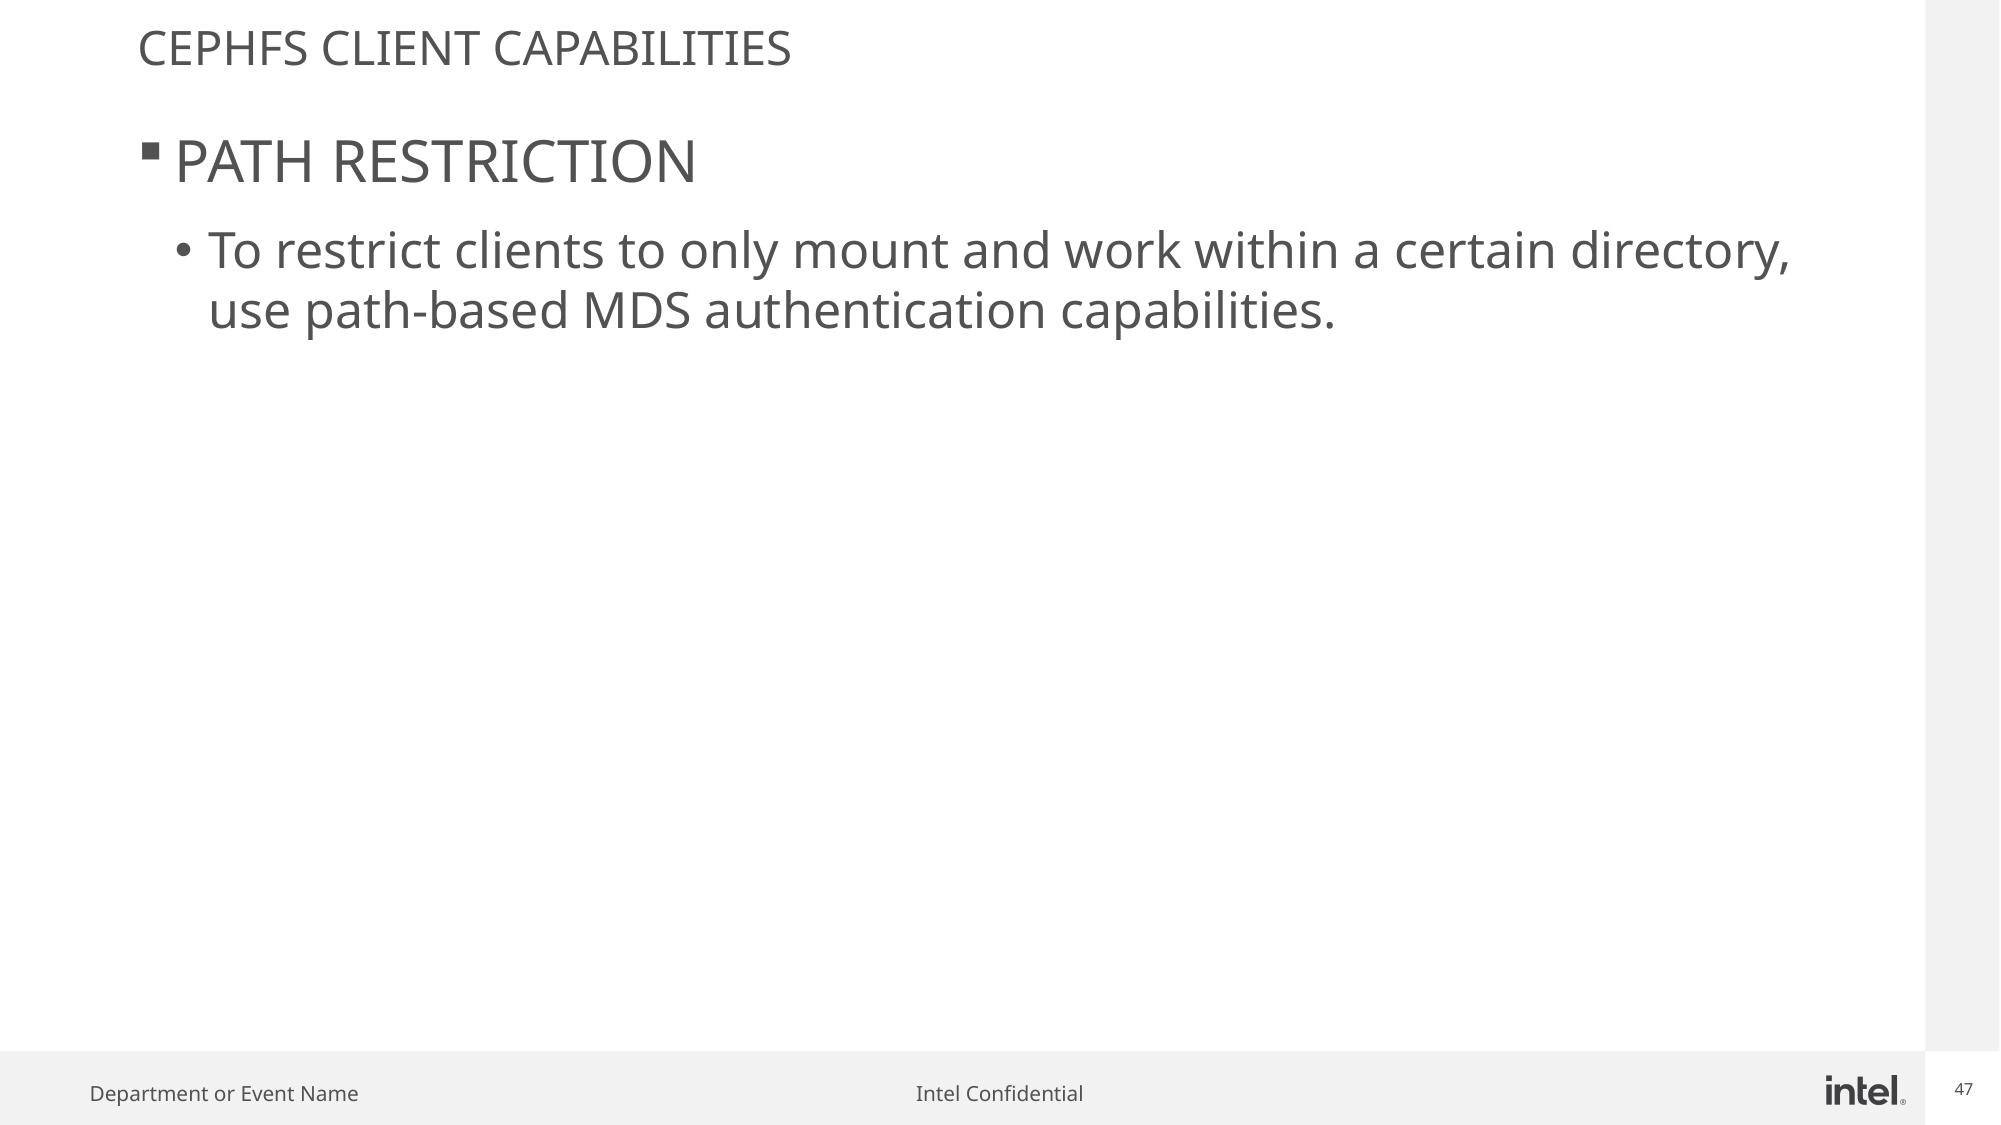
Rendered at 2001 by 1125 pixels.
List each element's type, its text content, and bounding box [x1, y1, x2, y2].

picture [1826, 1075, 1906, 1105]
list PATH RESTRICTION To restrict clients to only mount and work within a certain directory, use path-based MDS authentication capabilities. [136, 123, 1863, 1014]
title CEPHFS CLIENT CAPABILITIES [136, 24, 1863, 78]
